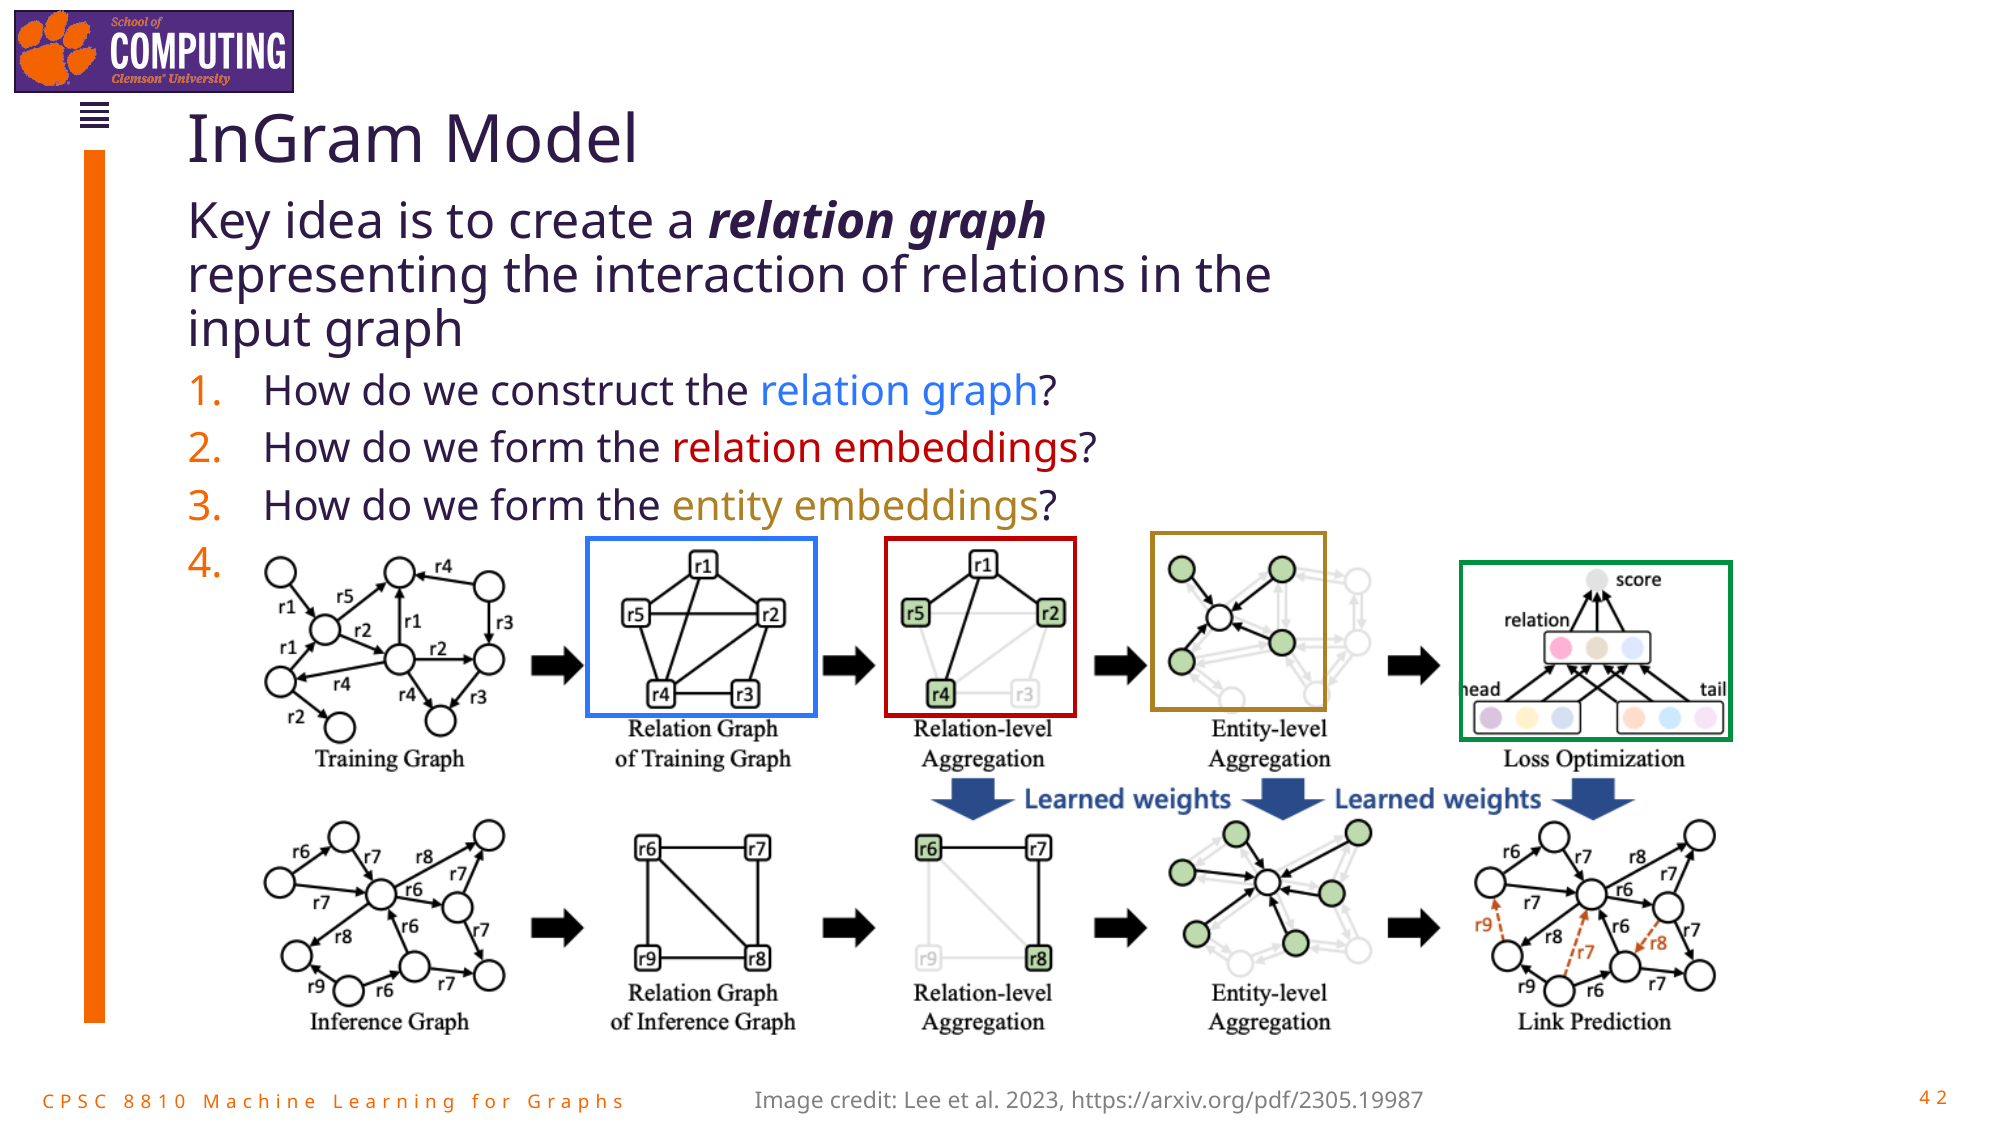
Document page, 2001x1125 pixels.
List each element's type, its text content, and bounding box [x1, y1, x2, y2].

picture [250, 535, 1750, 1048]
list Key idea is to create a relation graph representing the interaction of relations in the input graph How do we construct the relation graph? How do we form the relation embeddings? How do we form the entity embeddings? What is the self-supervised task / loss function? [187, 195, 1325, 537]
text_box Image credit: Lee et al. 2023, https://arxiv.org/pdf/2305.19987 [739, 1078, 1440, 1121]
title InGram Model [187, 104, 1913, 178]
picture [18, 10, 285, 86]
